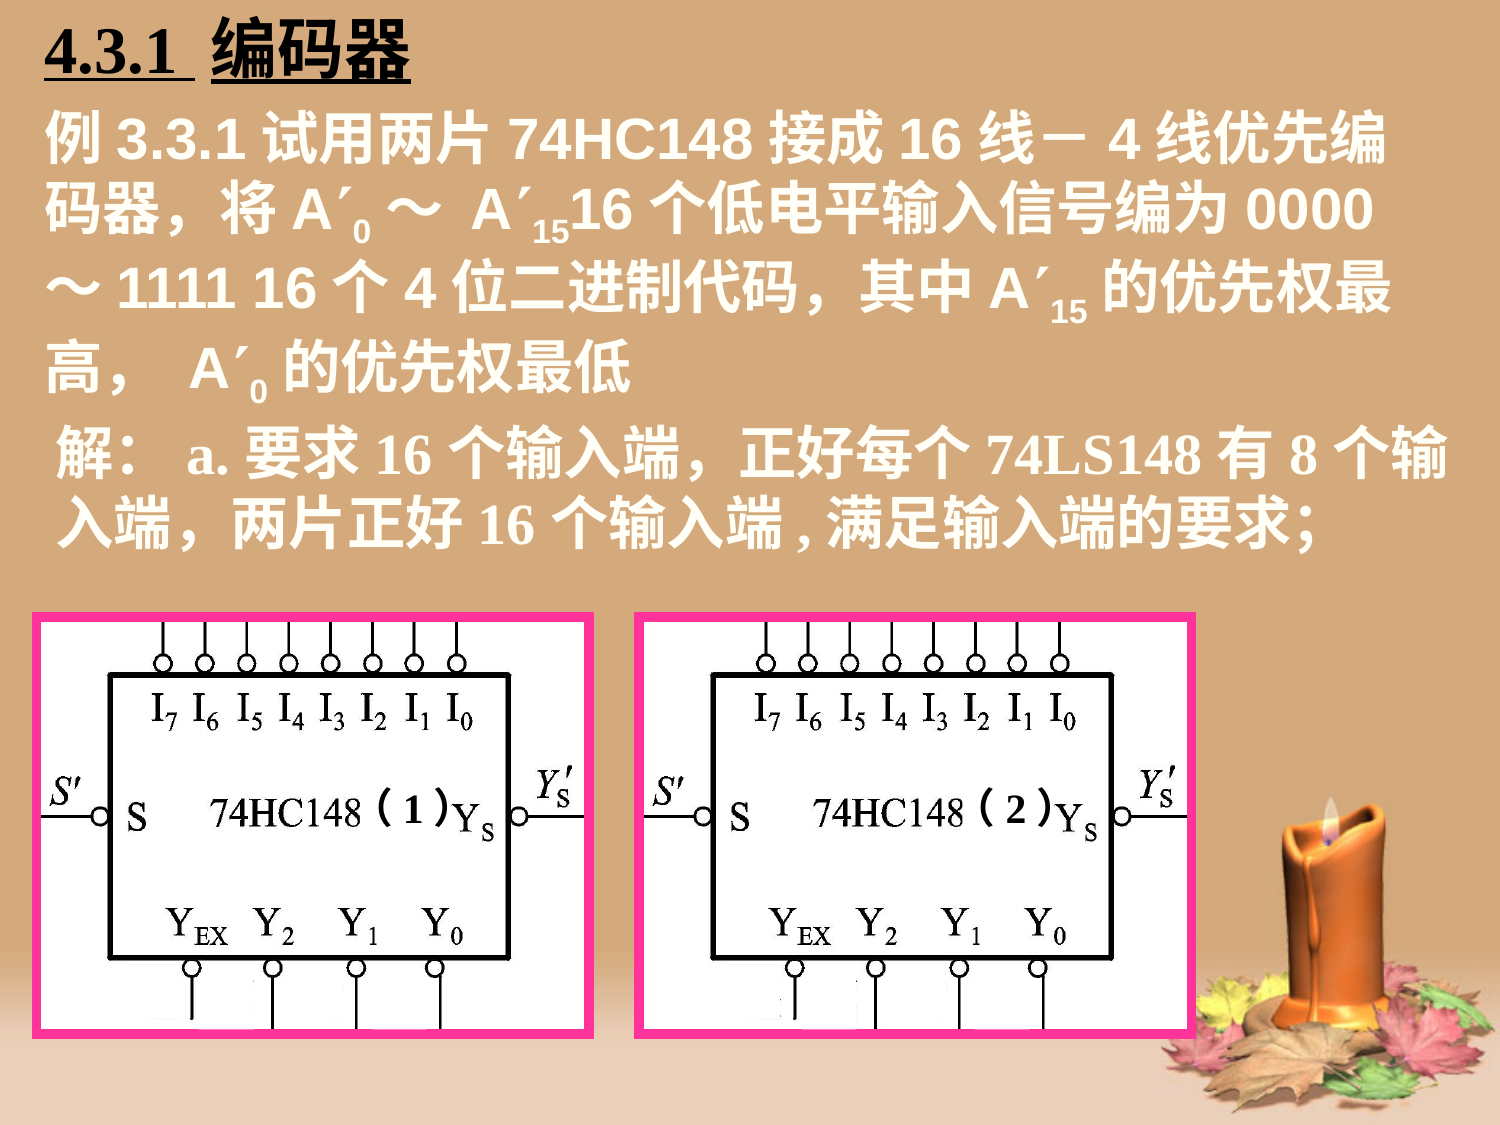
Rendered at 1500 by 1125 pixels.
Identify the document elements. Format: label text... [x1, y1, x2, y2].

picture [0, 0, 1500, 1125]
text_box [643, 621, 1188, 1030]
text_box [40, 621, 585, 1030]
text_box 解：a.要求16个输入端，正好每个74LS148有8个输入端，两片正好16个输入端,满足输入端的要求； [41, 408, 1471, 564]
text_box 4.3.1 编码器 [29, 0, 617, 95]
title 例3.3.1试用两片74HC148接成16线－4线优先编码器，将A0～ A1516个低电平输入信号编为0000～1111 16个4位二进制代码，其中A15的优先权最高， A0的优先权最低 [29, 101, 1442, 410]
